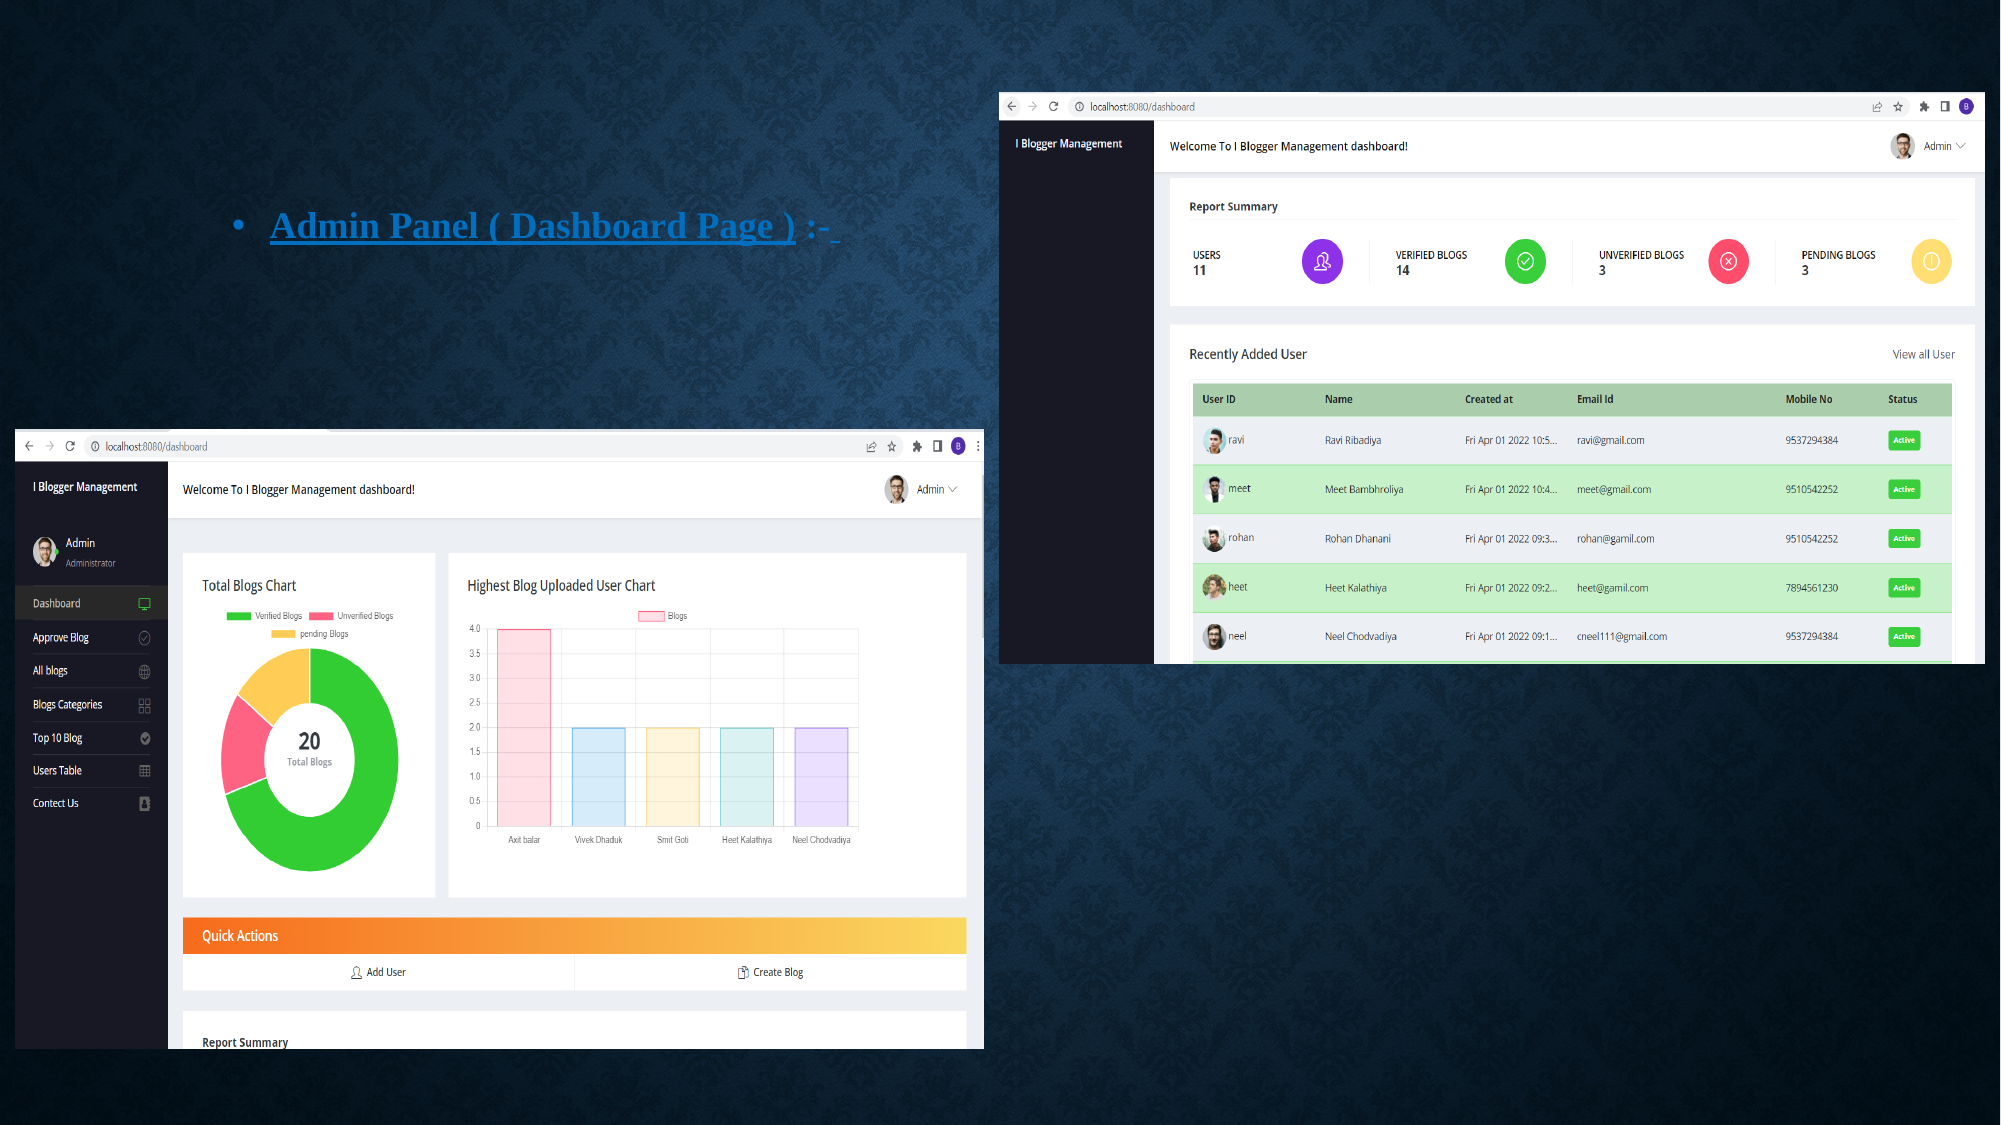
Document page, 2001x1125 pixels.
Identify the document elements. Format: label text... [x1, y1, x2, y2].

list Admin Panel ( Dashboard Page ) :- [217, 185, 940, 291]
picture [999, 92, 1985, 665]
picture [15, 429, 985, 1049]
